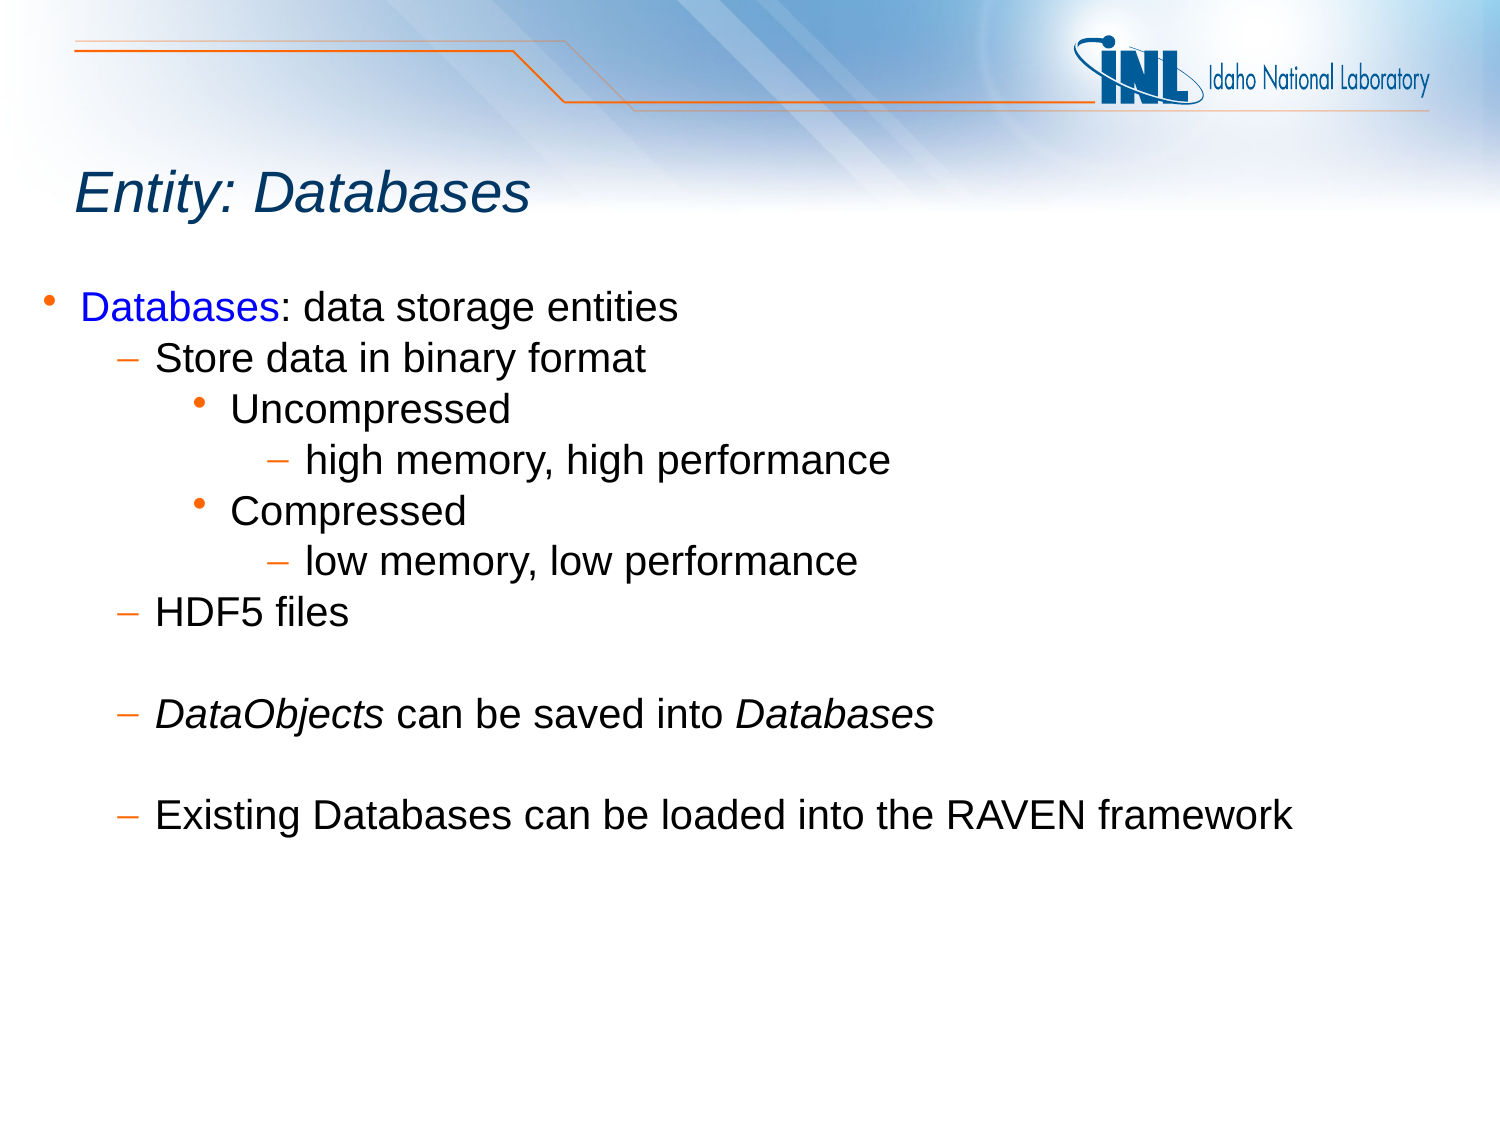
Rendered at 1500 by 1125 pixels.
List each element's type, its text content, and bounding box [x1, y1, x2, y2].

picture [0, 0, 1500, 1125]
text_box Databases: data storage entities Store data in binary format Uncompressed high memory, high performance Compressed low memory, low performance HDF5 files DataObjects can be saved into Databases Existing Databases can be loaded into the RAVEN framework [42, 221, 1355, 924]
title Entity: Databases [74, 164, 1426, 227]
